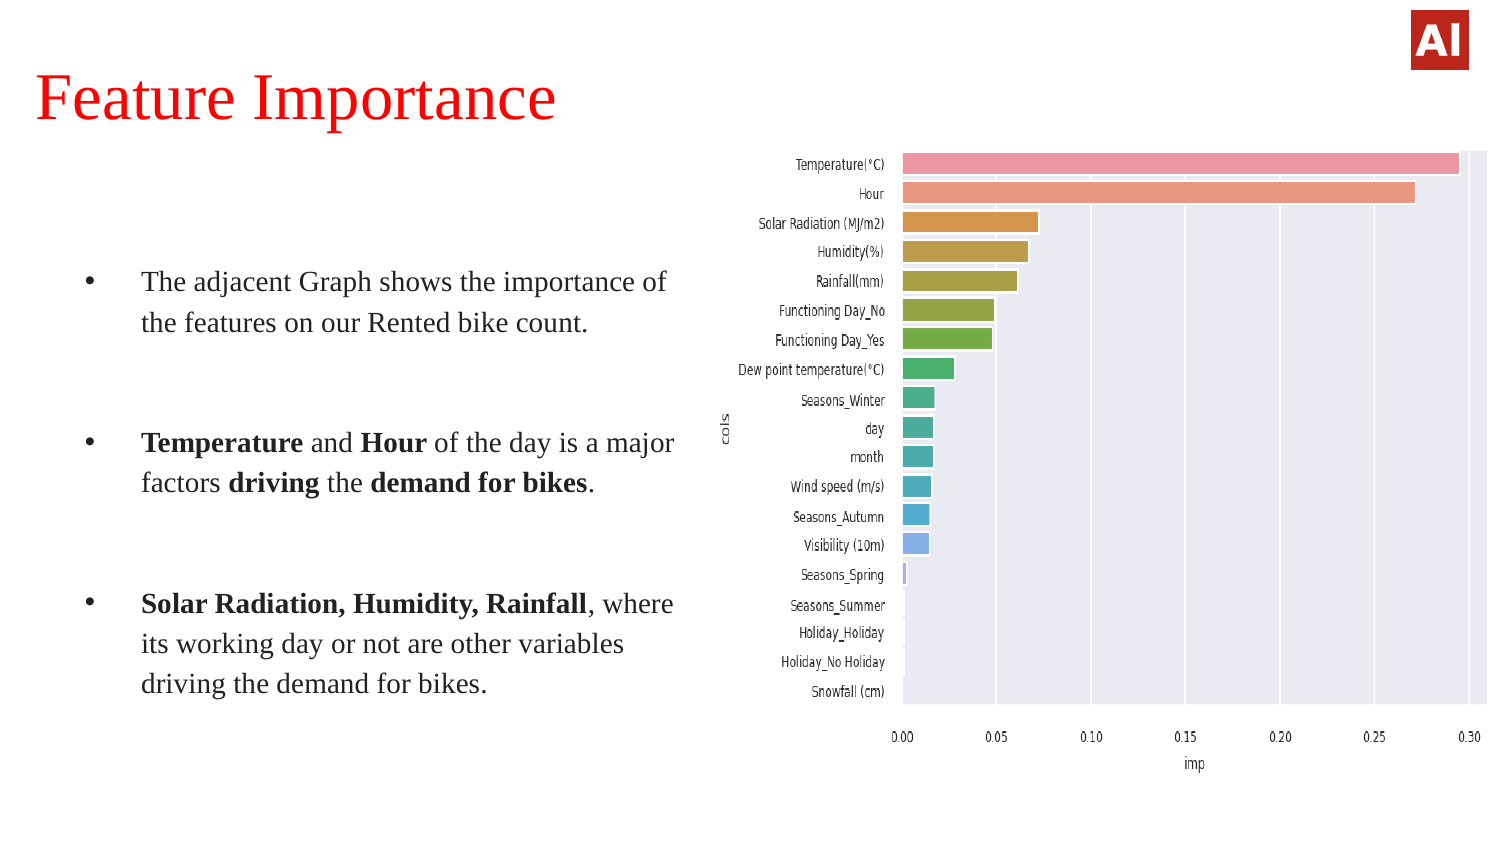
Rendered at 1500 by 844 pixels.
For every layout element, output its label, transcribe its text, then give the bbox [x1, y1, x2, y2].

picture [1411, 10, 1469, 38]
title Feature Importance [20, 38, 1470, 132]
list The adjacent Graph shows the importance of the features on our Rented bike count. Temperature and Hour of the day is a major factors driving the demand for bikes. Solar Radiation, Humidity, Rainfall, where its working day or not are other variables driving the demand for bikes. [51, 242, 702, 780]
picture [707, 131, 1500, 793]
